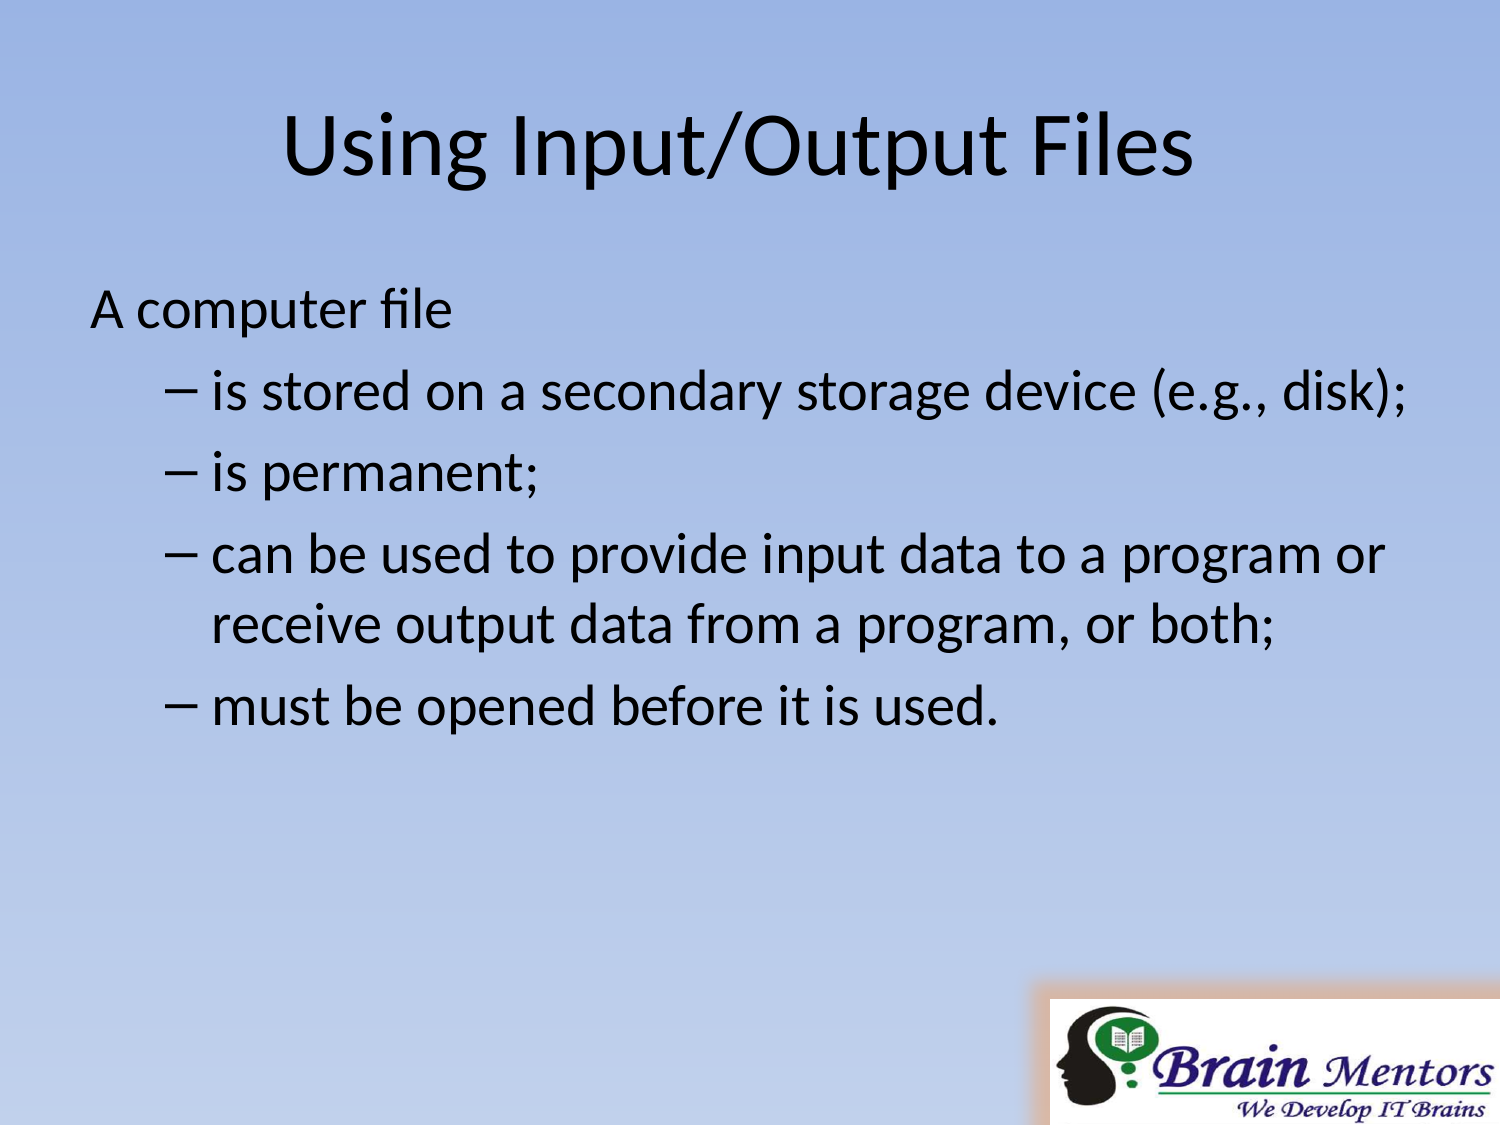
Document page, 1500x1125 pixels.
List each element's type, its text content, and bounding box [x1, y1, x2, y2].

title Using Input/Output Files [75, 45, 1425, 233]
picture [1049, 999, 1500, 1125]
list A computer file is stored on a secondary storage device (e.g., disk); is permanent; can be used to provide input data to a program or receive output data from a program, or both; must be opened before it is used. [75, 262, 1425, 1005]
